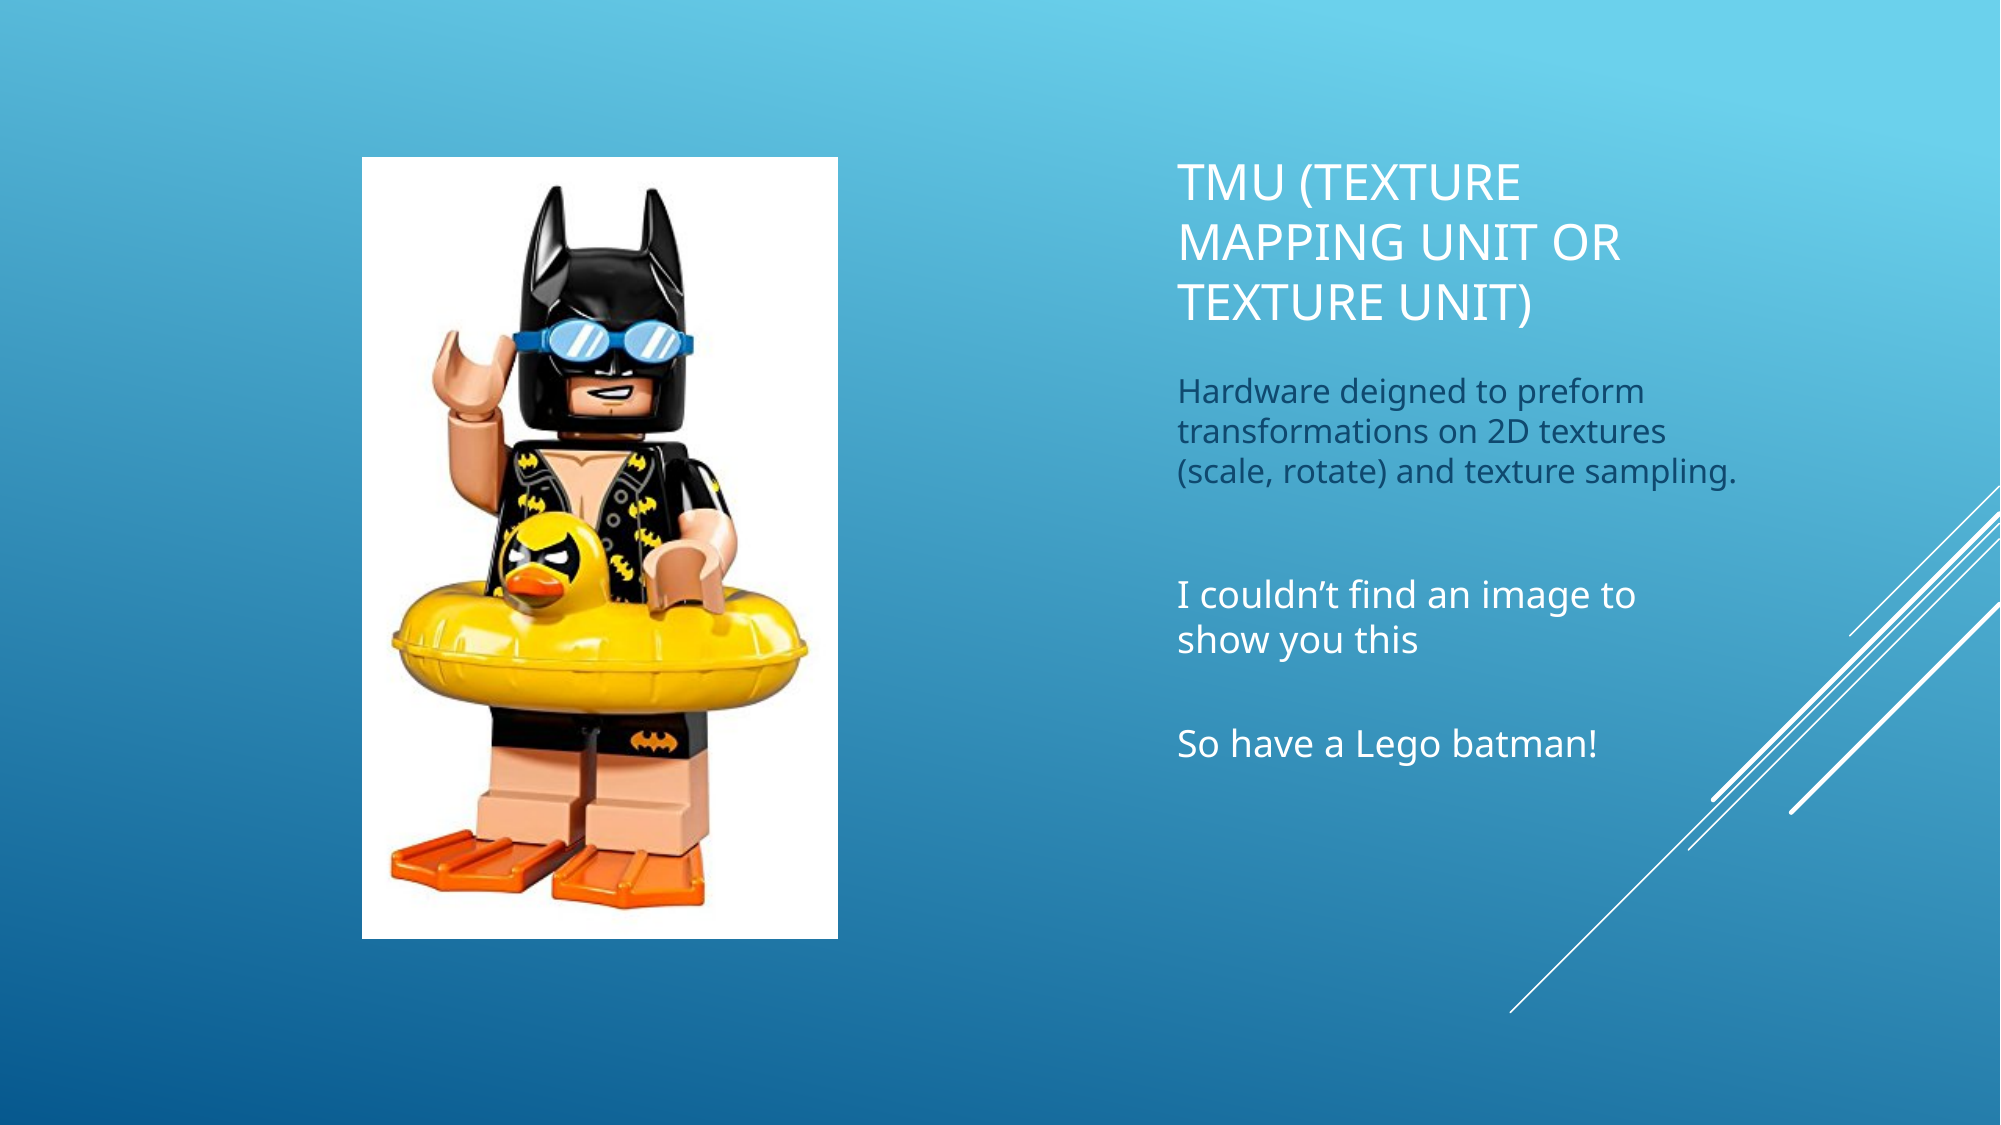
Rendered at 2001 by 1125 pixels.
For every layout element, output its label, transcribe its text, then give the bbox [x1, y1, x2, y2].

title TMU (Texture Mapping Unit or Texture unit) [1162, 112, 1763, 338]
text_box I couldn’t find an image to show you this [1162, 563, 1748, 669]
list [361, 156, 838, 939]
text_box So have a Lego batman! [1162, 713, 1748, 773]
list Hardware deigned to preform transformations on 2D textures (scale, rotate) and texture sampling. [1162, 362, 1763, 706]
